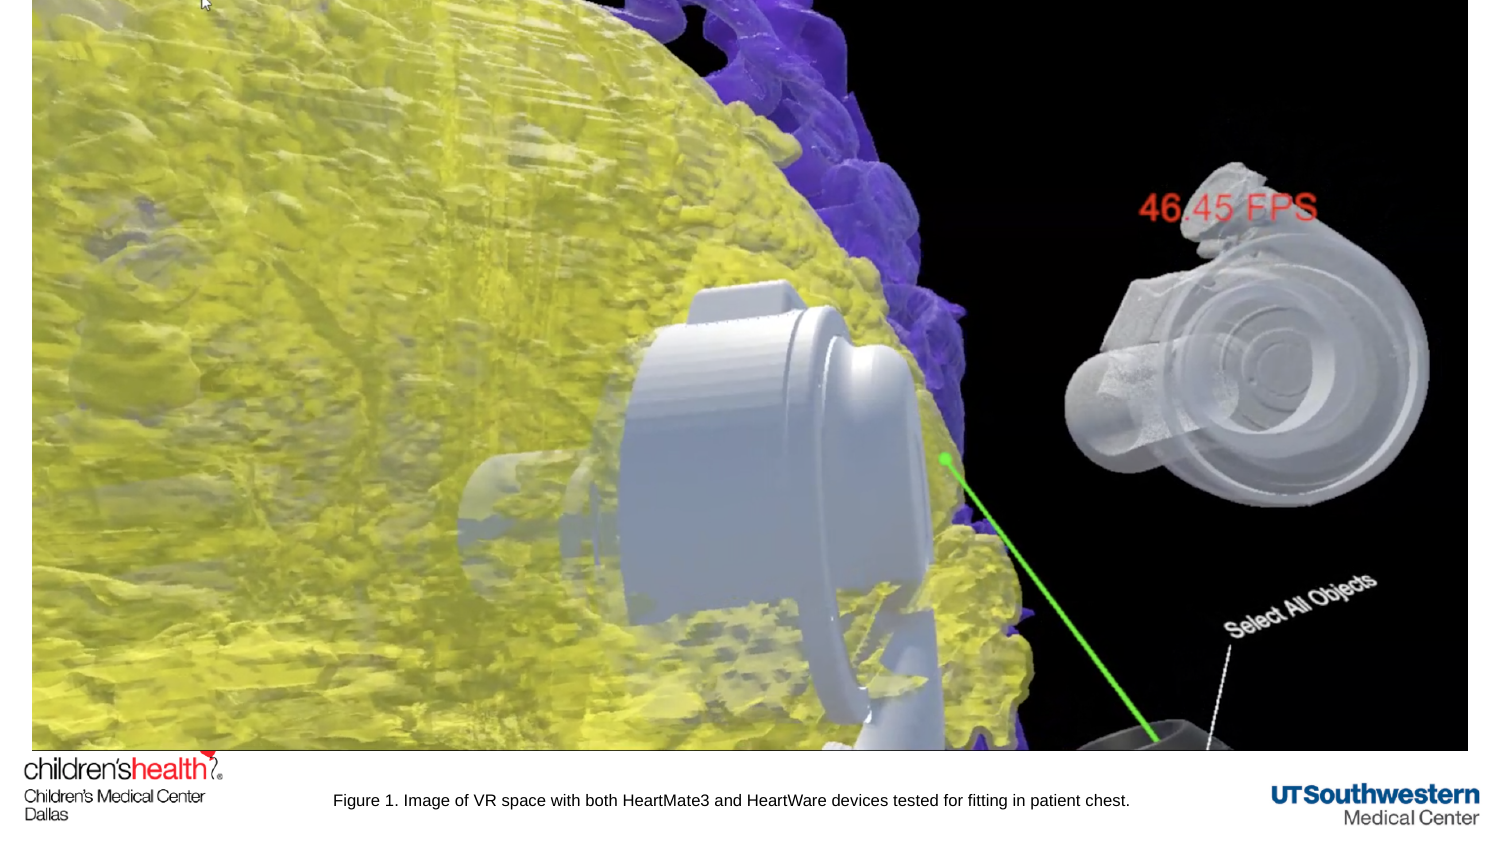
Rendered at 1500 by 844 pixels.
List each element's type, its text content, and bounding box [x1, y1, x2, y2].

picture [0, 0, 1500, 844]
text_box Figure 1. Image of VR space with both HeartMate3 and HeartWare devices tested for fitting in patient chest. [318, 775, 1182, 809]
